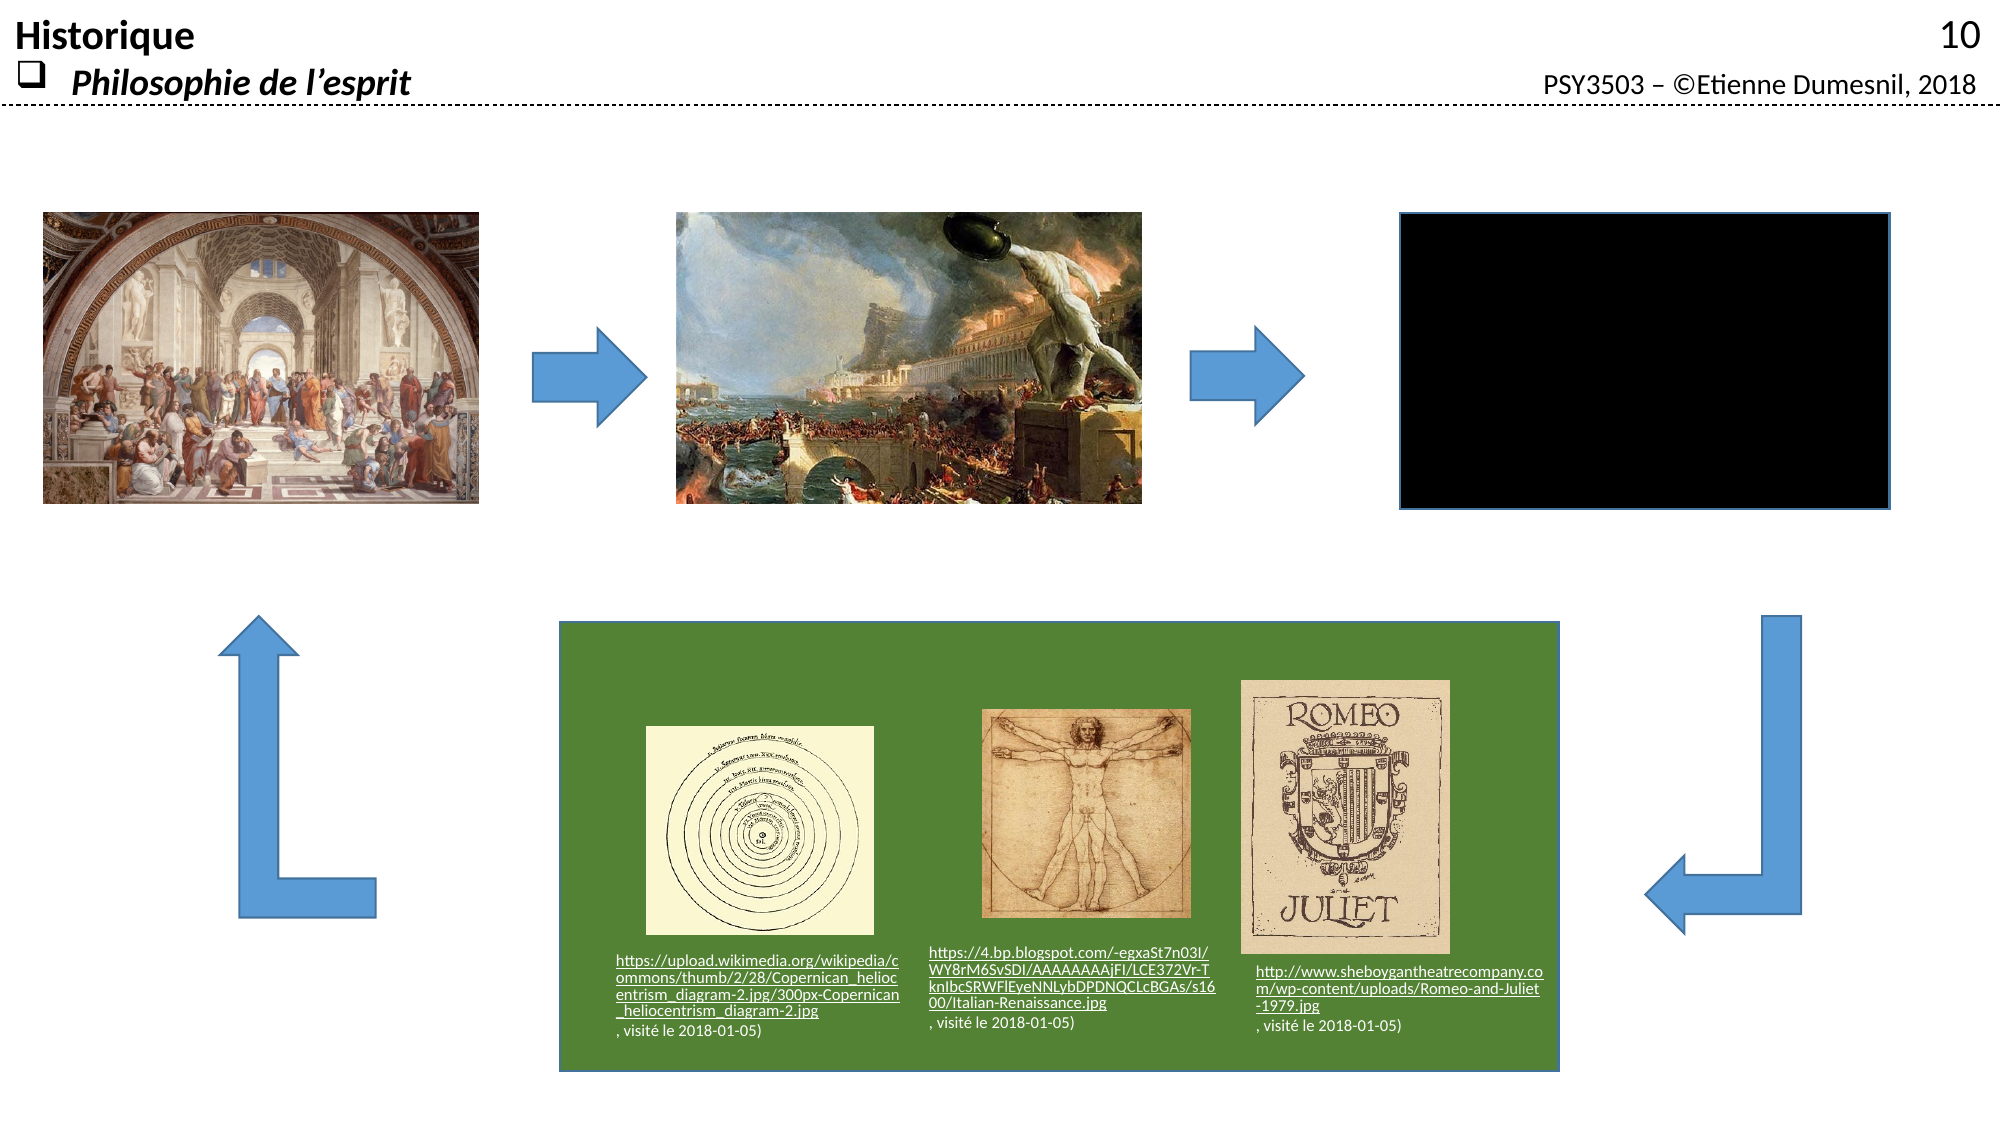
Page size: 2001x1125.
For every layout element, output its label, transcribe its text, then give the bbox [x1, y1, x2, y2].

picture [43, 212, 479, 504]
text_box [1399, 212, 1891, 510]
text_box [217, 614, 377, 919]
text_box http://www.sheboygantheatrecompany.com/wp-content/uploads/Romeo-and-Juliet-1979.jpg, visité le 2018-01-05) [1241, 953, 1559, 1009]
picture [646, 726, 874, 935]
text_box https://4.bp.blogspot.com/-egxaSt7n03I/WY8rM6SvSDI/AAAAAAAAjFI/LCE372Vr-TknIbcSRWFlEyeNNLybDPDNQCLcBGAs/s1600/Italian-Renaissance.jpg, visité le 2018-01-05) [914, 934, 1232, 990]
text_box [1643, 615, 1803, 936]
text_box [1189, 324, 1306, 427]
text_box [559, 621, 1560, 1072]
picture [982, 709, 1191, 918]
picture [676, 212, 1142, 504]
text_box Historique Philosophie de l’esprit [0, 0, 1530, 105]
text_box [531, 326, 648, 429]
text_box https://upload.wikimedia.org/wikipedia/commons/thumb/2/28/Copernican_heliocentrism_diagram-2.jpg/300px-Copernican_heliocentrism_diagram-2.jpg, visité le 2018-01-05) [601, 942, 919, 998]
picture [1241, 680, 1450, 954]
